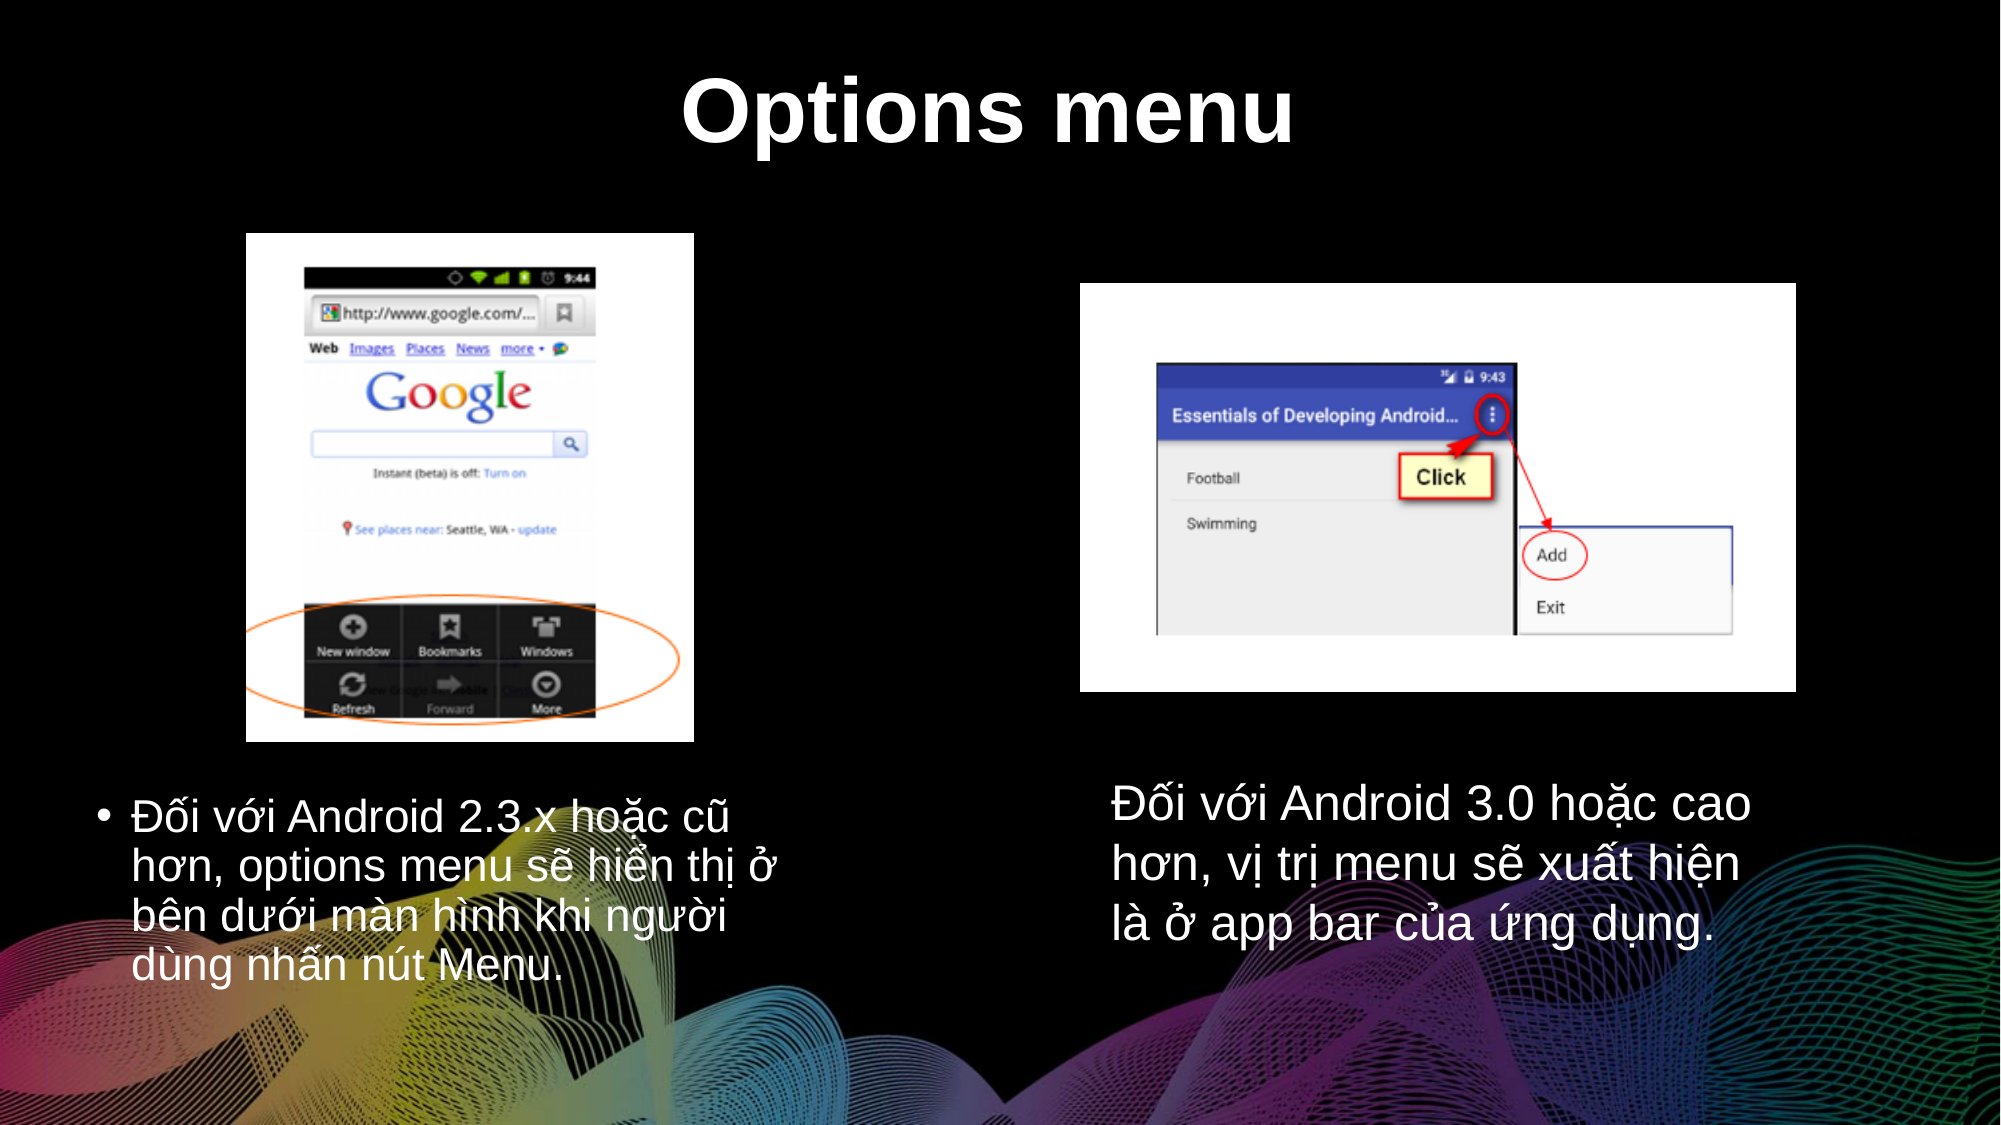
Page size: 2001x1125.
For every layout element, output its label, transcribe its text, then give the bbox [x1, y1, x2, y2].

picture [0, 0, 2001, 1125]
text_box Đối với Android 2.3.x hoặc cũ hơn, options menu sẽ hiển thị ở bên dưới màn hình khi người dùng nhấn nút Menu. [82, 785, 831, 999]
text_box Options menu [665, 55, 1382, 244]
text_box Đối với Android 3.0 hoặc cao hơn, vị trị menu sẽ xuất hiện là ở app bar của ứng dụng. [1096, 762, 1796, 958]
